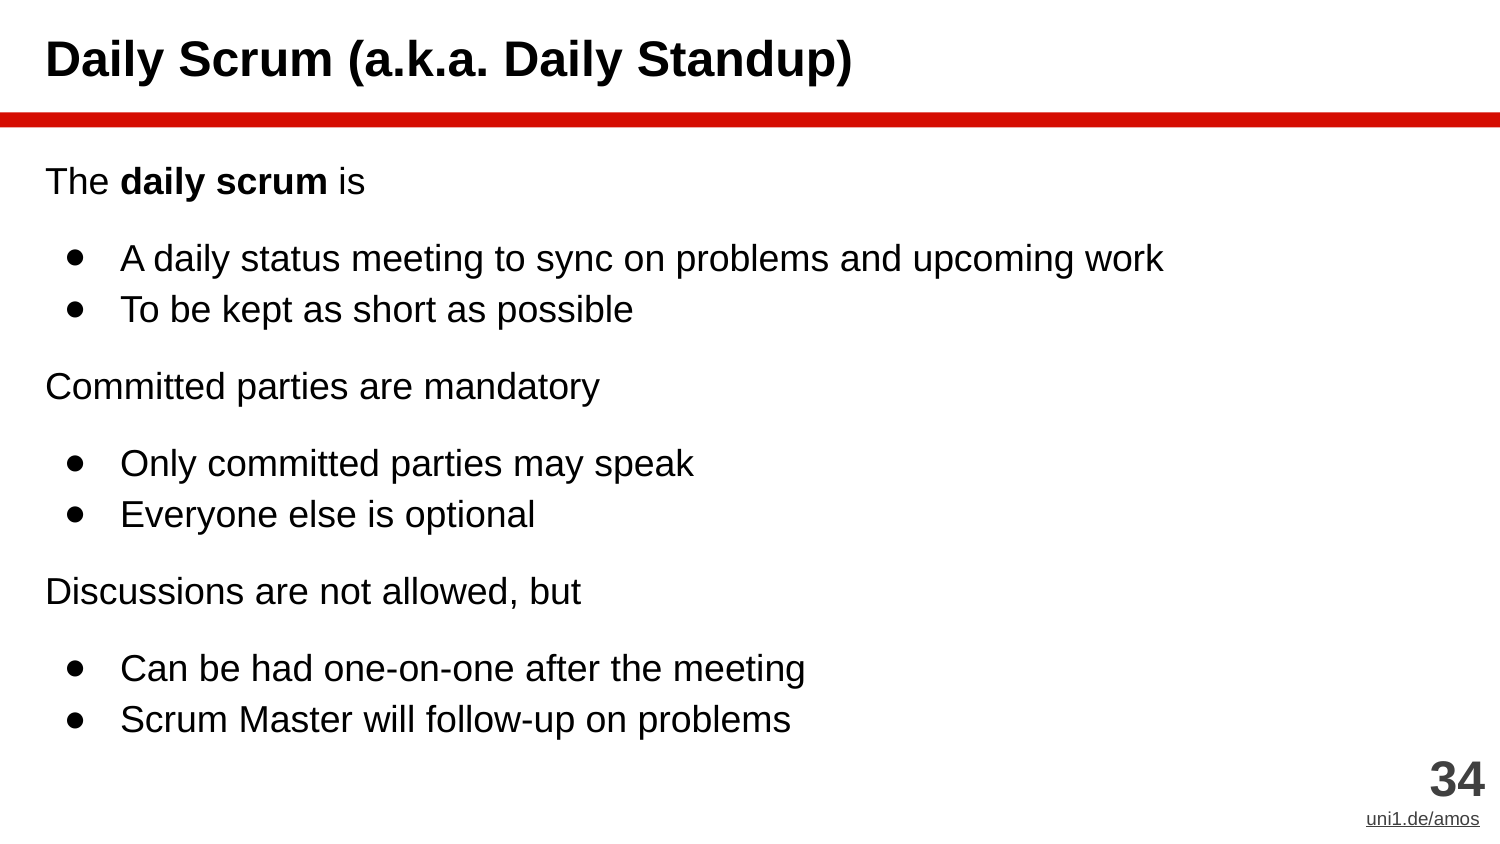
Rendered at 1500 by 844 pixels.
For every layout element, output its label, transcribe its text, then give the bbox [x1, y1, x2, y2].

slide_number ‹#› uni1.de/amos [1200, 693, 1500, 844]
list The daily scrum is A daily status meeting to sync on problems and upcoming work To be kept as short as possible Committed parties are mandatory Only committed parties may speak Everyone else is optional Discussions are not allowed, but Can be had one-on-one after the meeting Scrum Master will follow-up on problems [45, 150, 1455, 825]
title Daily Scrum (a.k.a. Daily Standup) [0, 0, 1500, 113]
